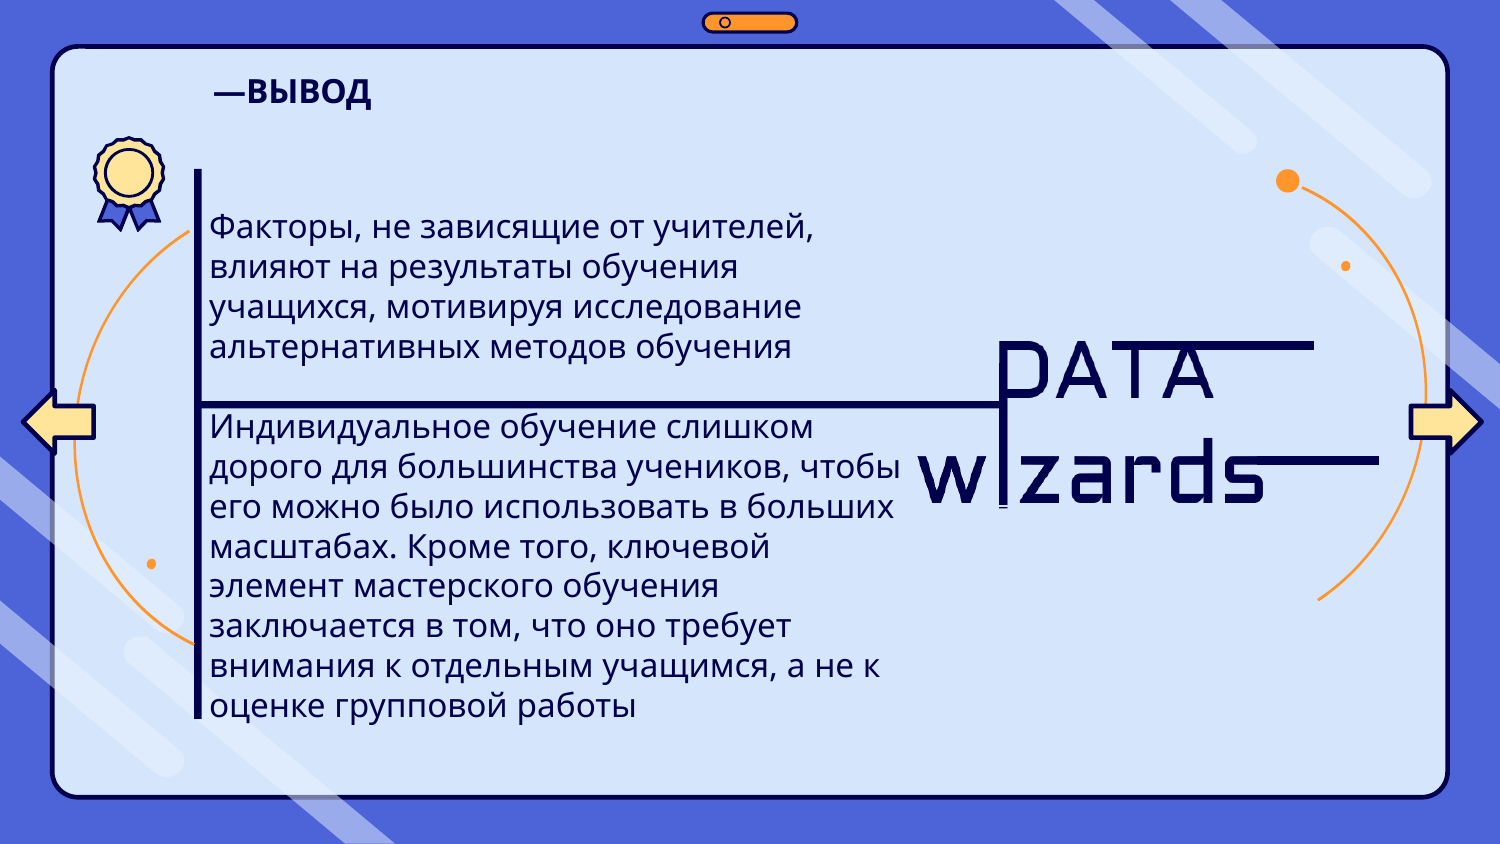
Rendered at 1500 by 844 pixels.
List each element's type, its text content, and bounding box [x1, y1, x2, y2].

text_box [192, 167, 204, 226]
subtitle Факторы, не зависящие от учителей, влияют на результаты обучения учащихся, мотивируя исследование альтернативных методов обучения Индивидуальное обучение слишком дорого для большинства учеников, чтобы его можно было использовать в больших масштабах. Кроме того, ключевой элемент мастерского обучения заключается в том, что оно требует внимания к отдельным учащимся, а не к оценке групповой работы [194, 411, 926, 646]
text_box [251, 399, 904, 411]
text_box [93, 136, 165, 226]
text_box [22, 390, 66, 454]
text_box [1462, 402, 1482, 442]
text_box [192, 646, 204, 721]
title —ВЫВОД [88, 64, 497, 116]
subtitle Факторы, не зависящие от учителей, влияют на результаты обучения учащихся, мотивируя исследование альтернативных методов обучения Индивидуальное обучение слишком дорого для большинства учеников, чтобы его можно было использовать в больших масштабах. Кроме того, ключевой элемент мастерского обучения заключается в том, что оно требует внимания к отдельным учащимся, а не к оценке групповой работы [251, 283, 926, 399]
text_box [1229, 171, 1458, 616]
picture [909, 334, 1229, 509]
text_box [71, 228, 247, 631]
